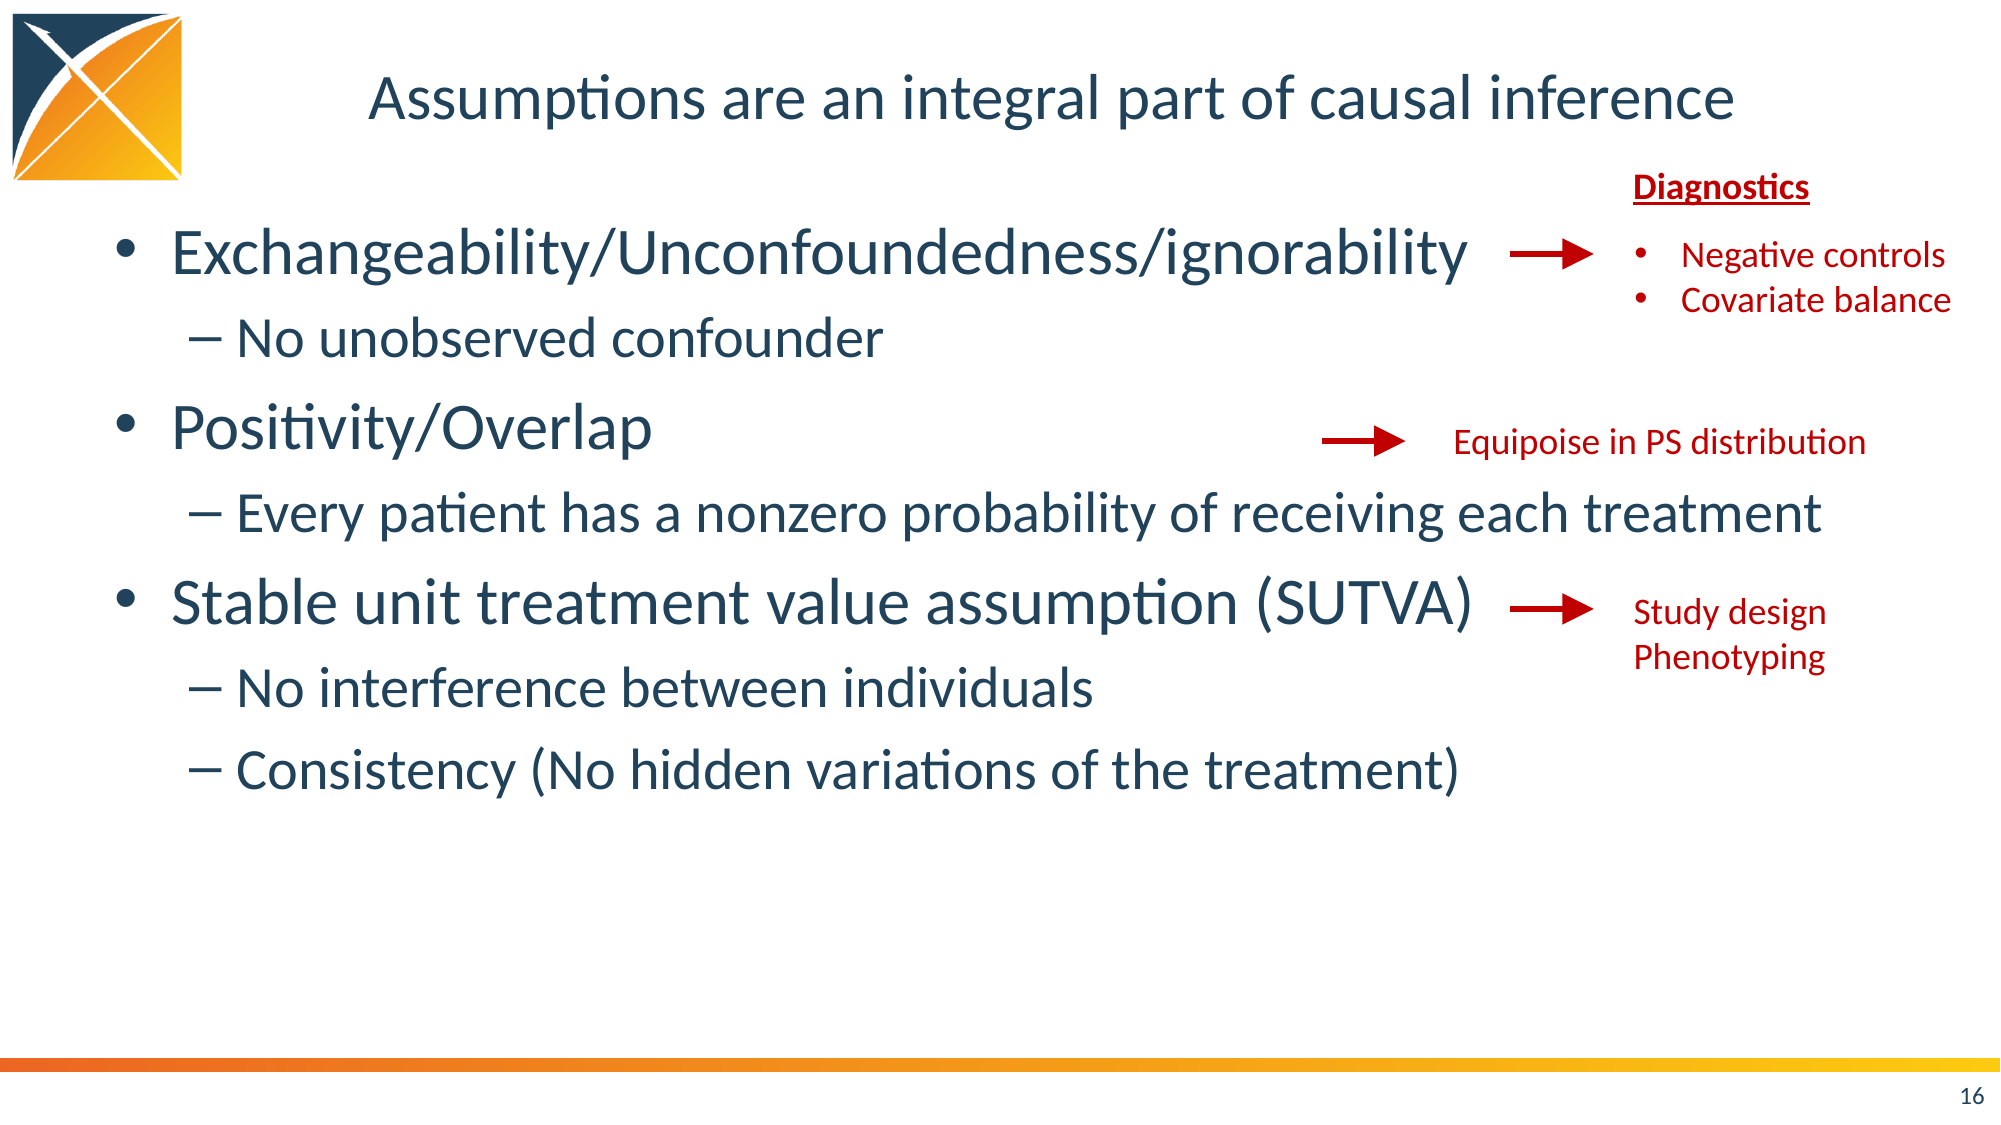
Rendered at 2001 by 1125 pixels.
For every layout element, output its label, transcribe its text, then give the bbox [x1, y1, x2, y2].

text_box Diagnostics [1618, 154, 1825, 215]
slide_number 16 [1533, 1065, 2000, 1125]
text_box Equipoise in PS distribution [1438, 409, 1883, 470]
list Exchangeability/Unconfoundedness/ignorability No unobserved confounder Positivity/Overlap Every patient has a nonzero probability of receiving each treatment Stable unit treatment value assumption (SUTVA) No interference between individuals Consistency (No hidden variations of the treatment) [99, 200, 1900, 1005]
picture [0, 0, 206, 200]
text_box Study design Phenotyping [1618, 579, 1843, 685]
text_box Negative controls Covariate balance [1619, 222, 1968, 328]
title Assumptions are an integral part of causal inference [205, 24, 1900, 163]
